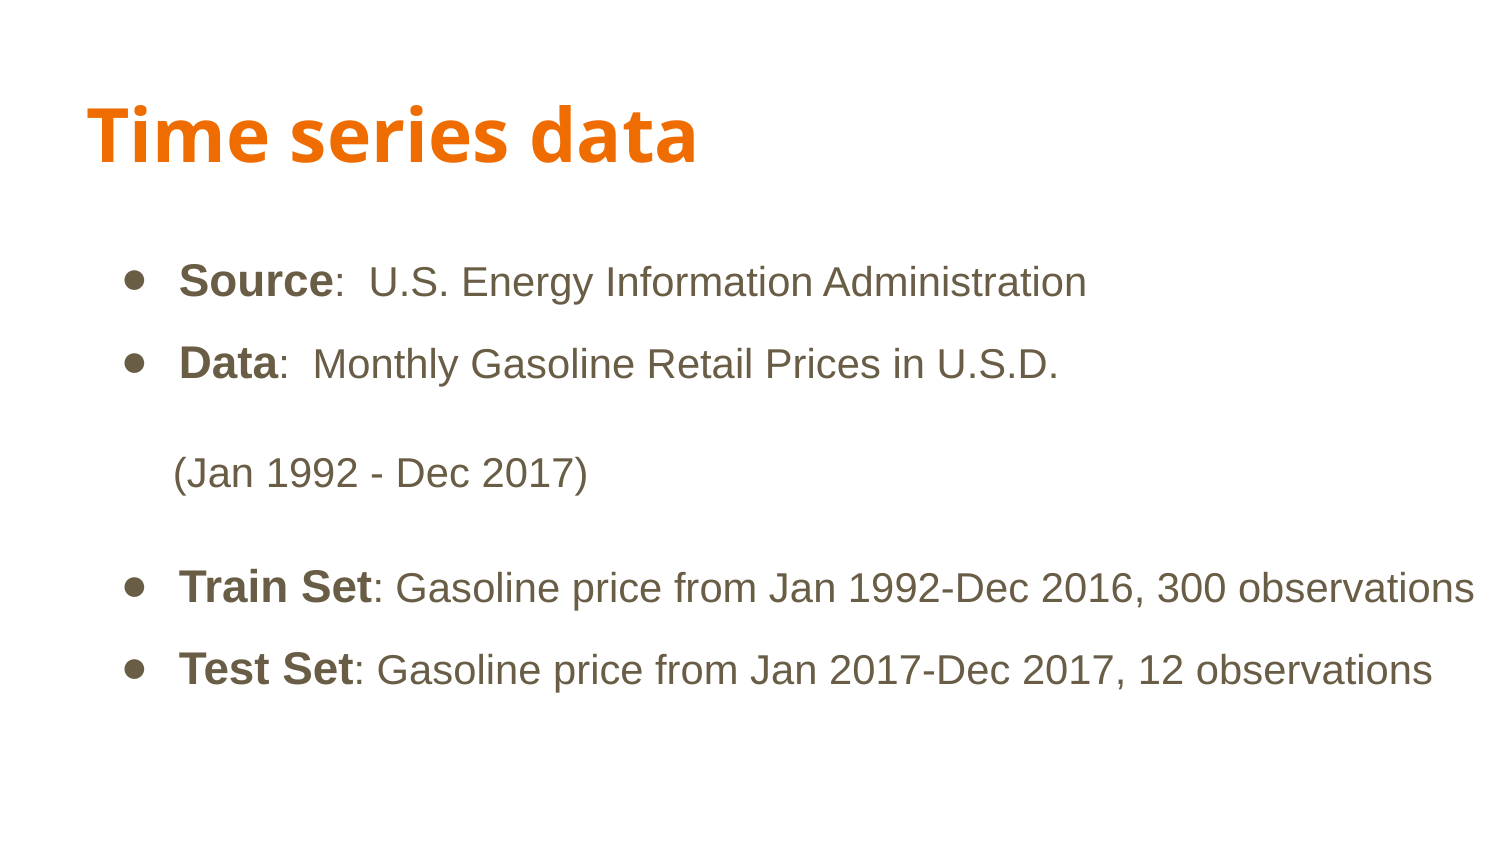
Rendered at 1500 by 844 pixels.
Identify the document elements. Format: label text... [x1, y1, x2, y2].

title Time series data [71, 72, 1449, 189]
list Source: U.S. Energy Information Administration Data: Monthly Gasoline Retail Prices in U.S.D. (Jan 1992 - Dec 2017) Train Set: Gasoline price from Jan 1992-Dec 2016, 300 observations Test Set: Gasoline price from Jan 2017-Dec 2017, 12 observations [88, 207, 1500, 743]
